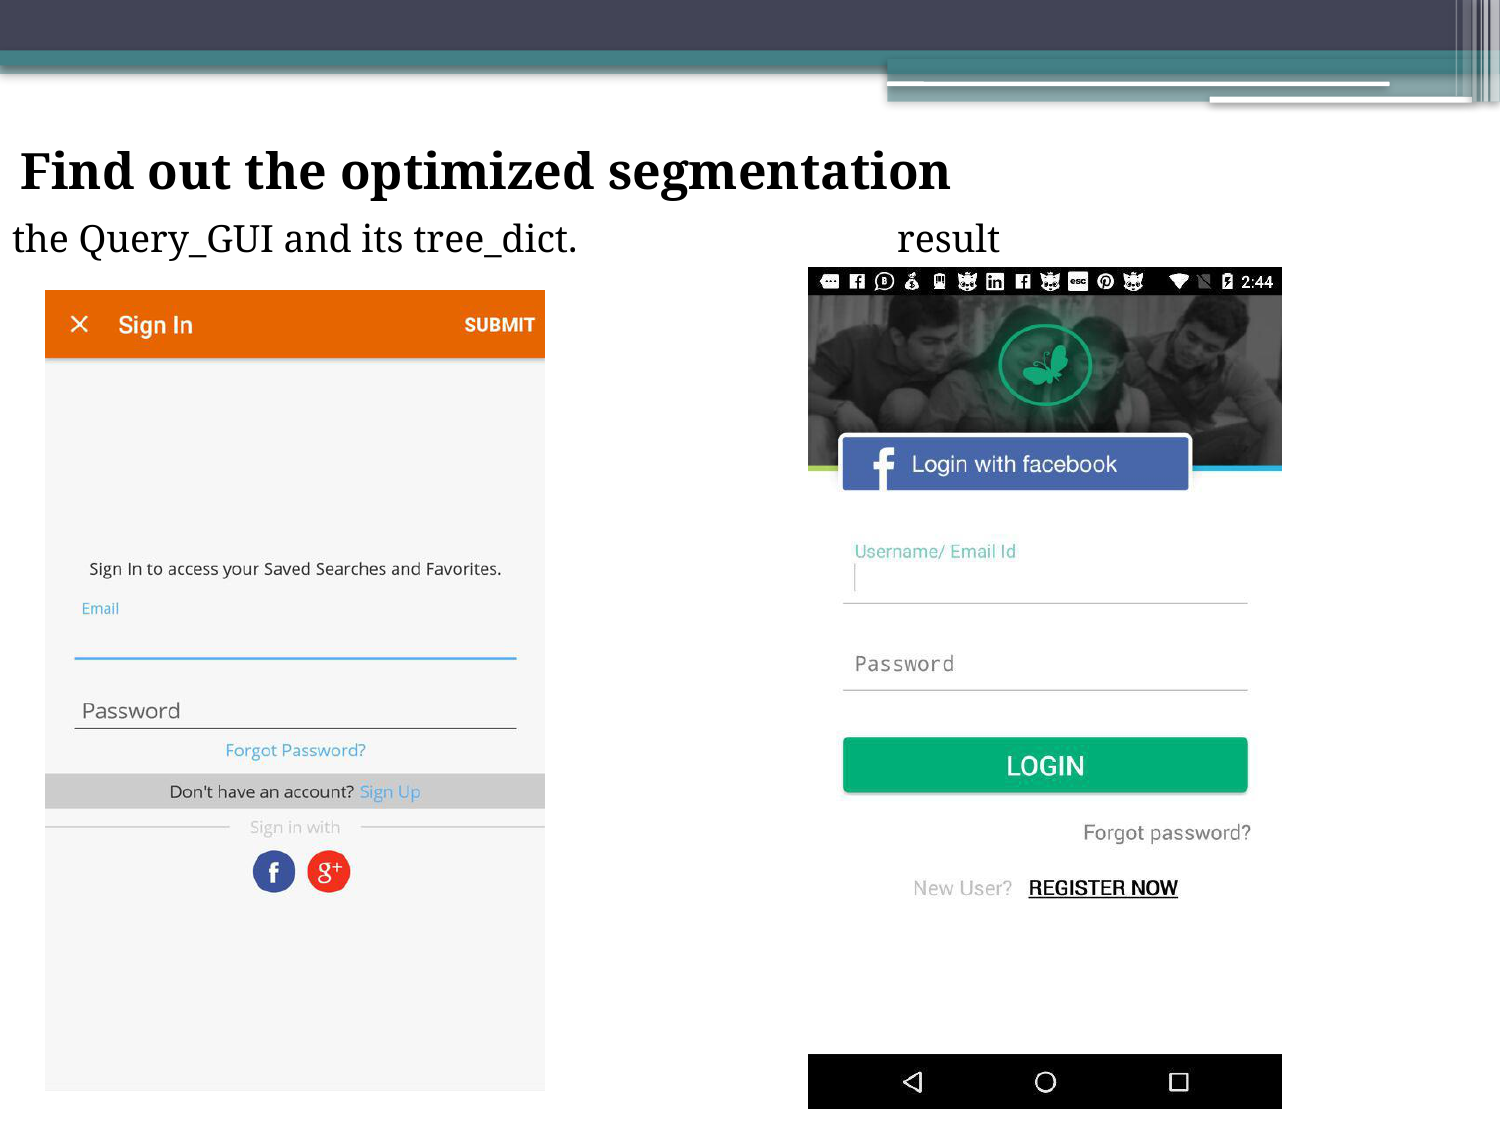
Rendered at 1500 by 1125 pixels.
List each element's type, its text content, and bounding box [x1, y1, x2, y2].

picture [808, 267, 1283, 1110]
text_box Find out the optimized segmentation [5, 101, 1471, 207]
picture [45, 290, 545, 1091]
text_box the Query_GUI and its tree_dict. [0, 184, 594, 267]
text_box result [882, 184, 1016, 264]
